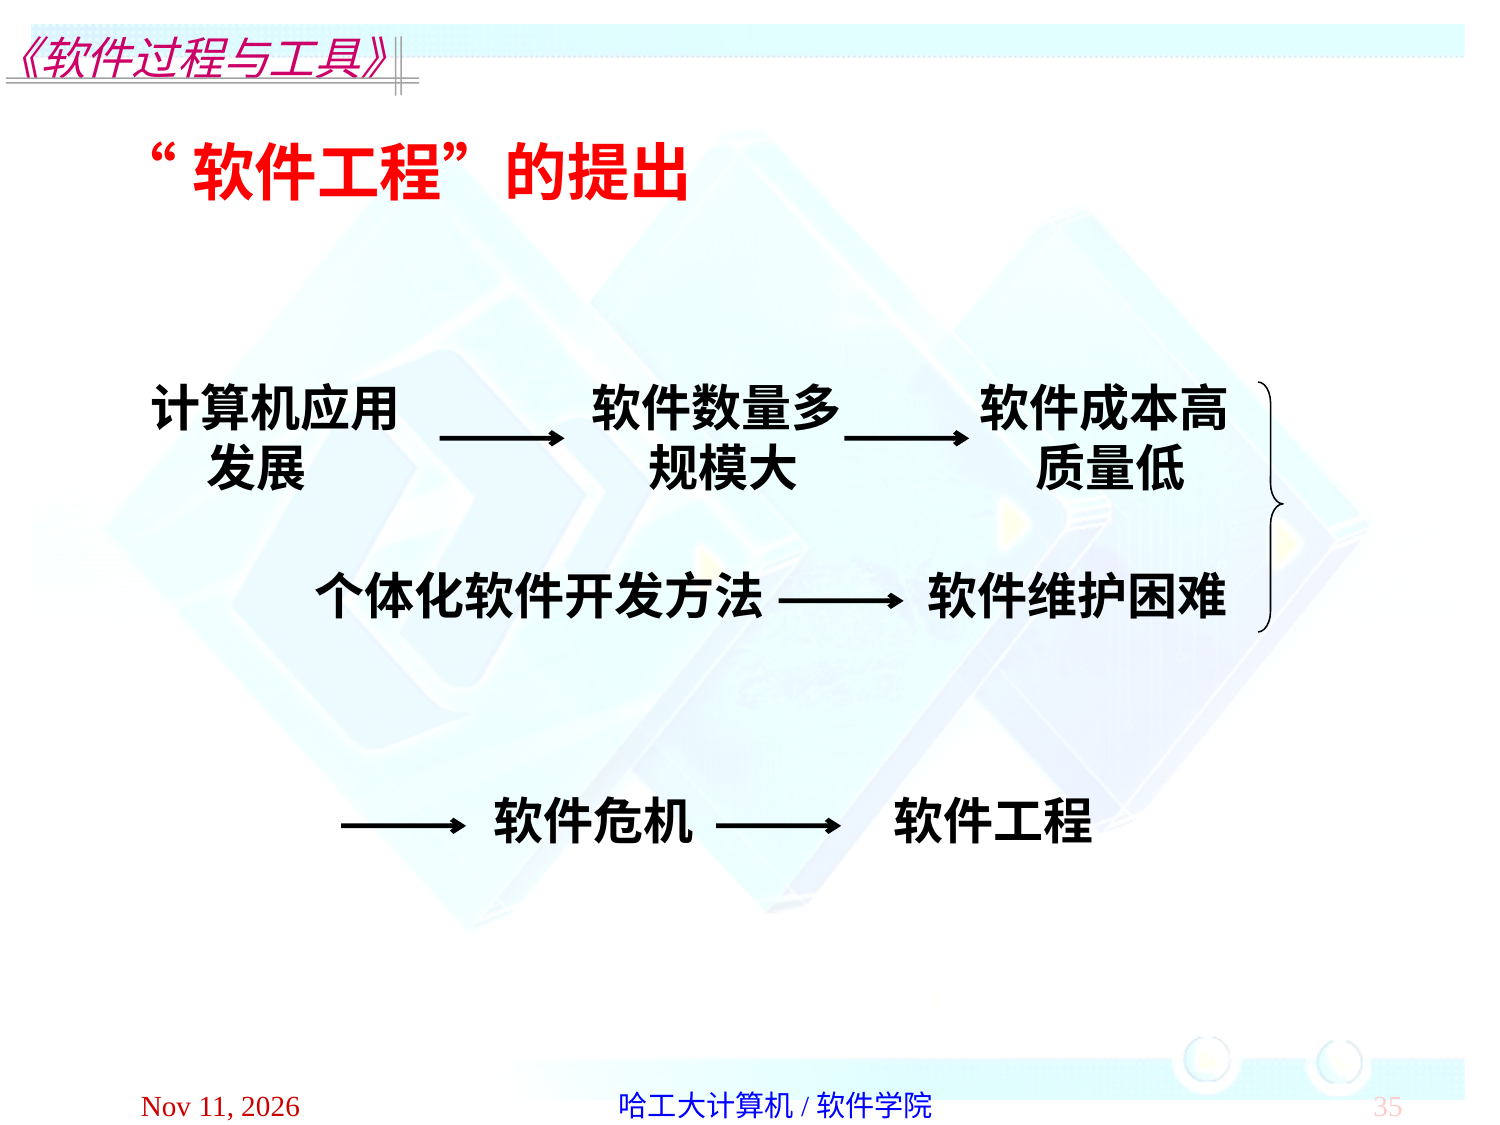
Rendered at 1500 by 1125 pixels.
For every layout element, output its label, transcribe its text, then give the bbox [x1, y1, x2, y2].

text_box 个体化软件开发方法 [299, 556, 788, 645]
text_box [1258, 382, 1284, 632]
text_box 软件成本高质量低 [964, 369, 1265, 507]
text_box 计算机应用发展 [135, 369, 436, 507]
text_box 软件维护困难 [912, 556, 1400, 645]
text_box [439, 431, 565, 446]
text_box 软件数量多规模大 [577, 369, 877, 507]
text_box “软件工程”的提出 [100, 125, 1414, 232]
text_box 软件工程 [878, 781, 1117, 870]
text_box 软件危机 [478, 781, 717, 870]
